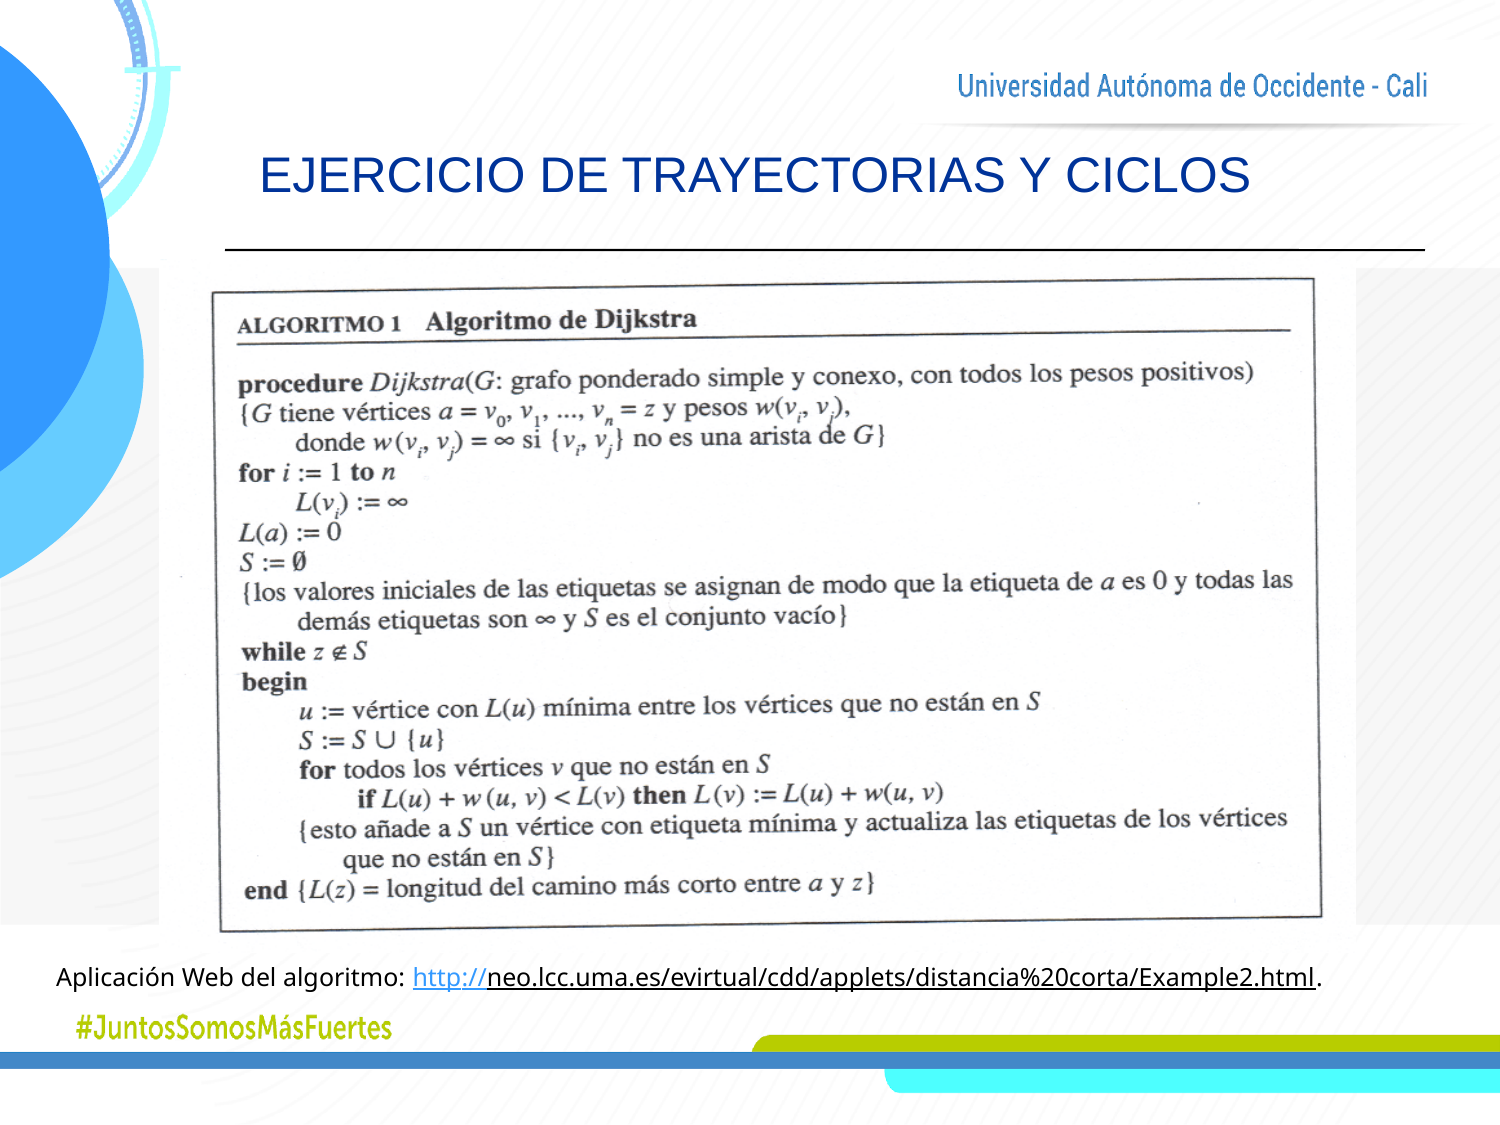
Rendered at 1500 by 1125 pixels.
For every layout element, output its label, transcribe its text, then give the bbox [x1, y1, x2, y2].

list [159, 259, 1356, 953]
text_box Aplicación Web del algoritmo: http://neo.lcc.uma.es/evirtual/cdd/applets/distancia%20corta/Example2.html. [41, 954, 1471, 1003]
title EJERCICIO DE TRAYECTORIAS Y CICLOS [98, 137, 1412, 210]
picture [0, 0, 1500, 1125]
